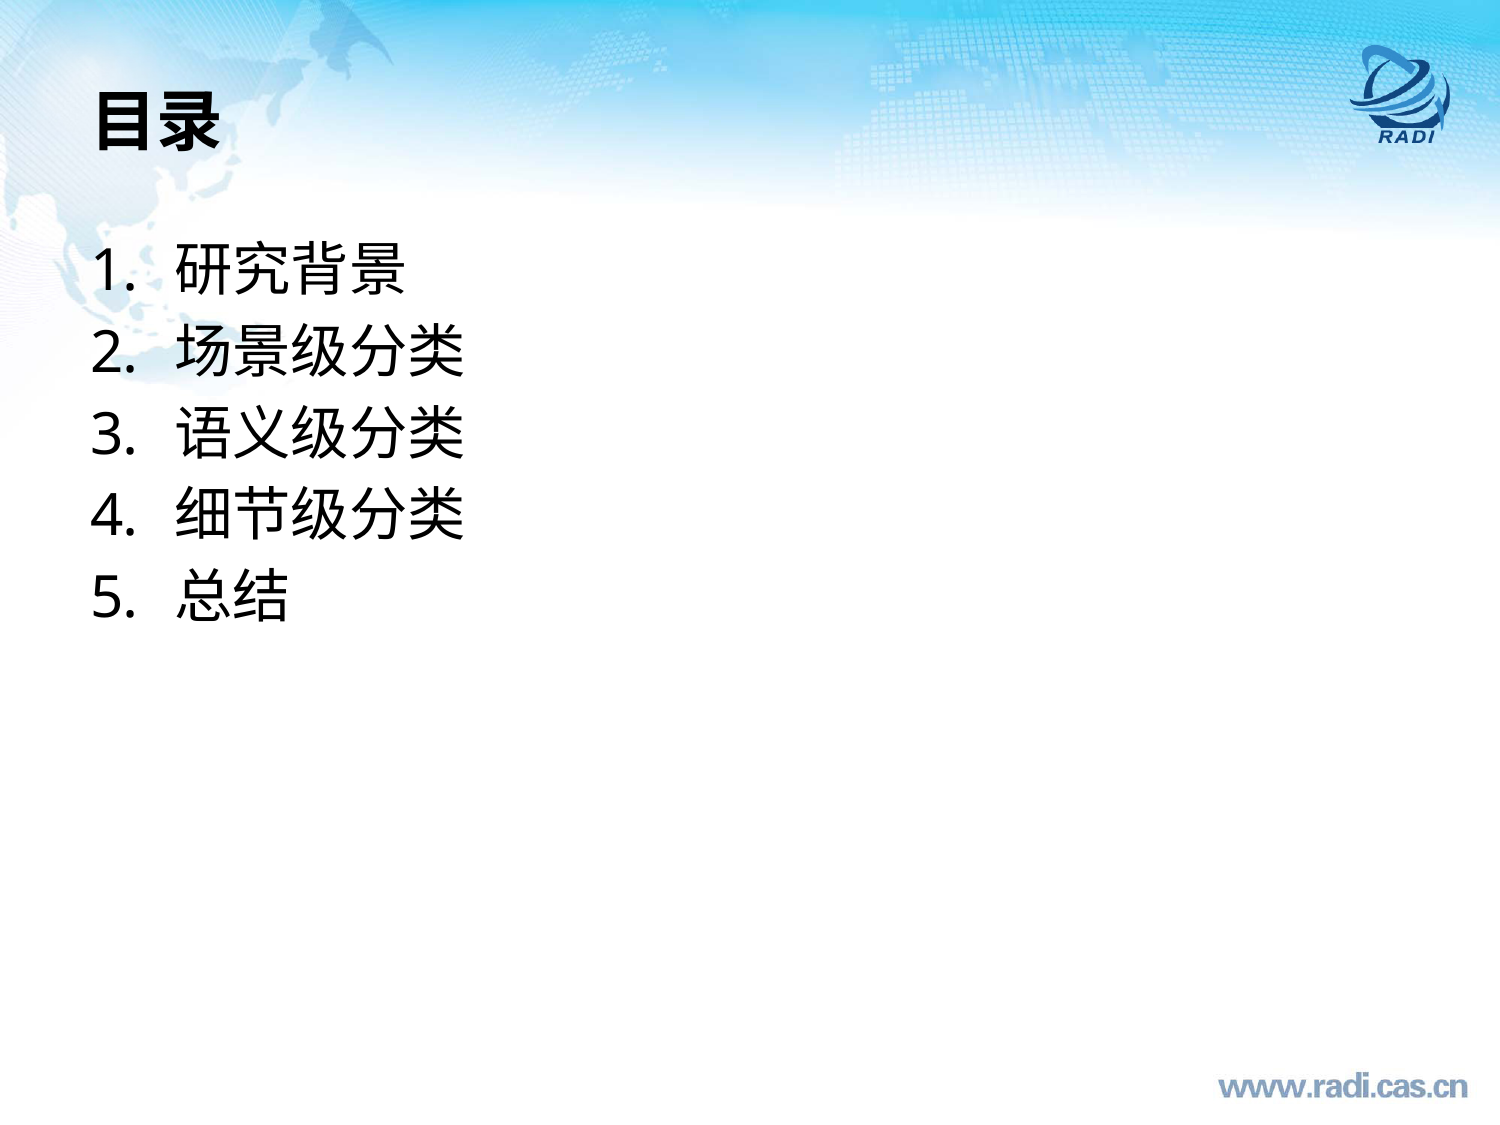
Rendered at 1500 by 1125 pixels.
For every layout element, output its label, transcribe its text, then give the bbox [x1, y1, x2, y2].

title 目录 [75, 62, 1425, 175]
list 研究背景 场景级分类 语义级分类 细节级分类 总结 [75, 224, 1425, 1050]
picture [0, 0, 1500, 1125]
